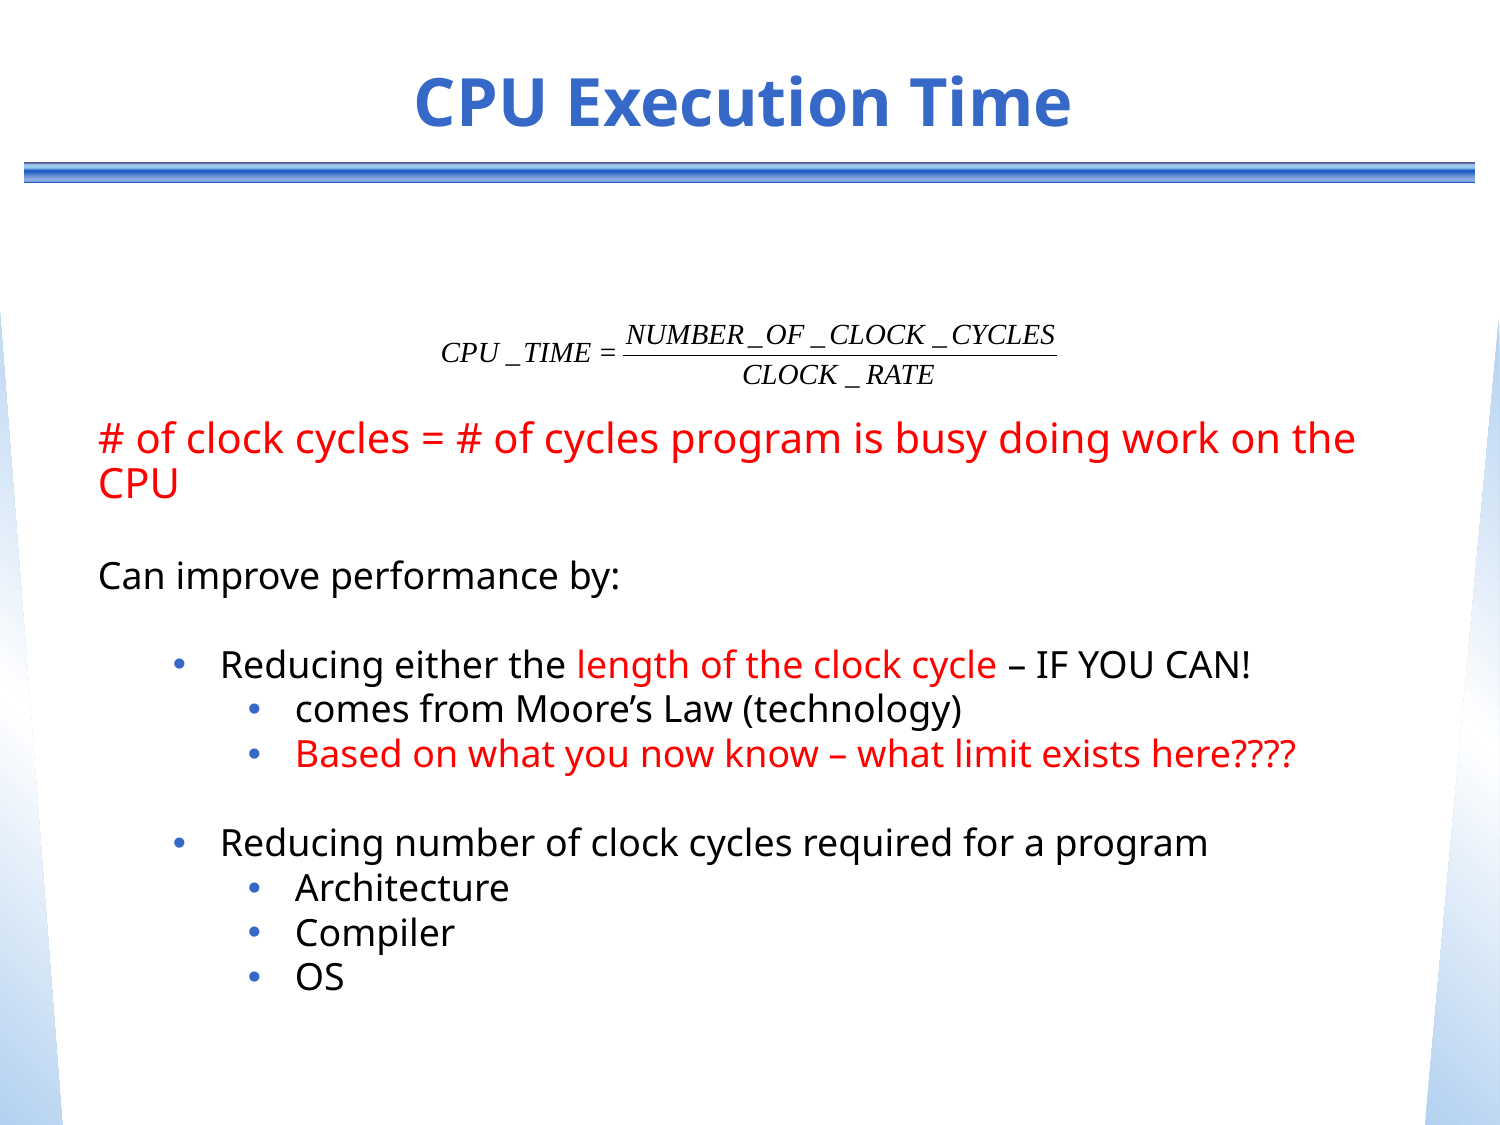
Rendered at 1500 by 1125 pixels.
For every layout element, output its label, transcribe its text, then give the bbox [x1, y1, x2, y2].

text_box # of clock cycles = # of cycles program is busy doing work on the CPU Can improve performance by: Reducing either the length of the clock cycle – IF YOU CAN! comes from Moore’s Law (technology) Based on what you now know – what limit exists here???? Reducing number of clock cycles required for a program Architecture Compiler OS [87, 413, 1425, 1004]
title CPU Execution Time [37, 37, 1450, 163]
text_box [437, 318, 1063, 392]
picture [24, 162, 1475, 183]
